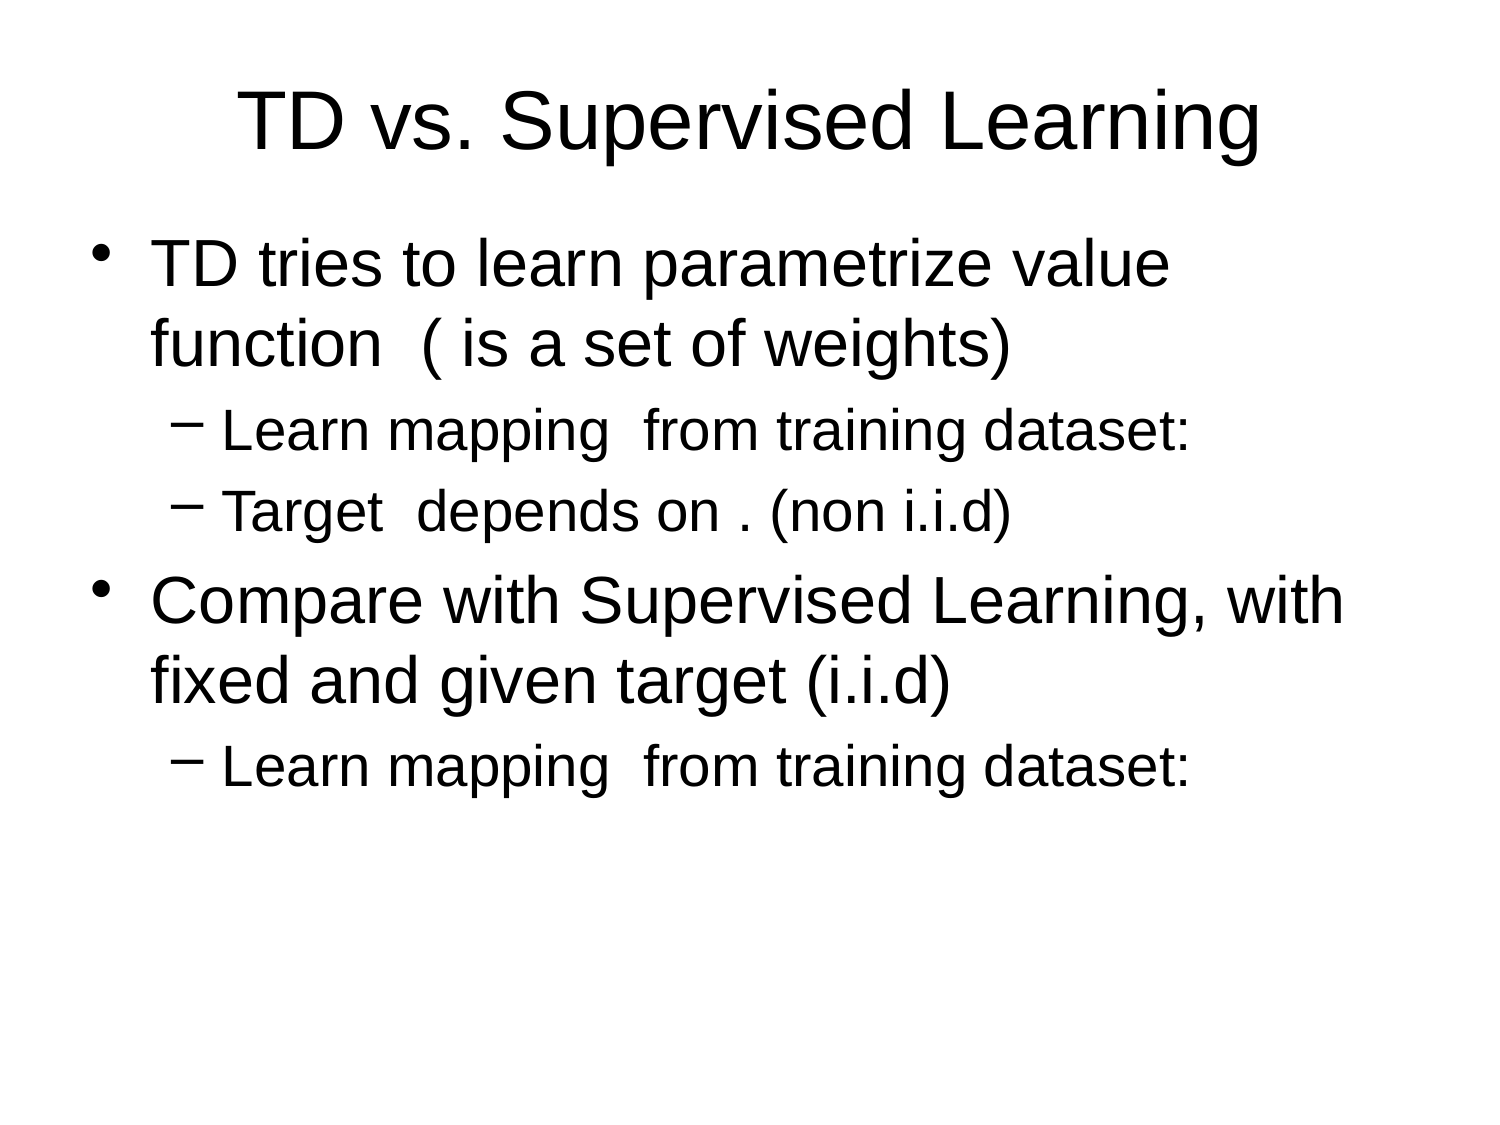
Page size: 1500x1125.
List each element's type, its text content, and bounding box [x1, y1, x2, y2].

title TD vs. Supervised Learning [74, 44, 1426, 188]
